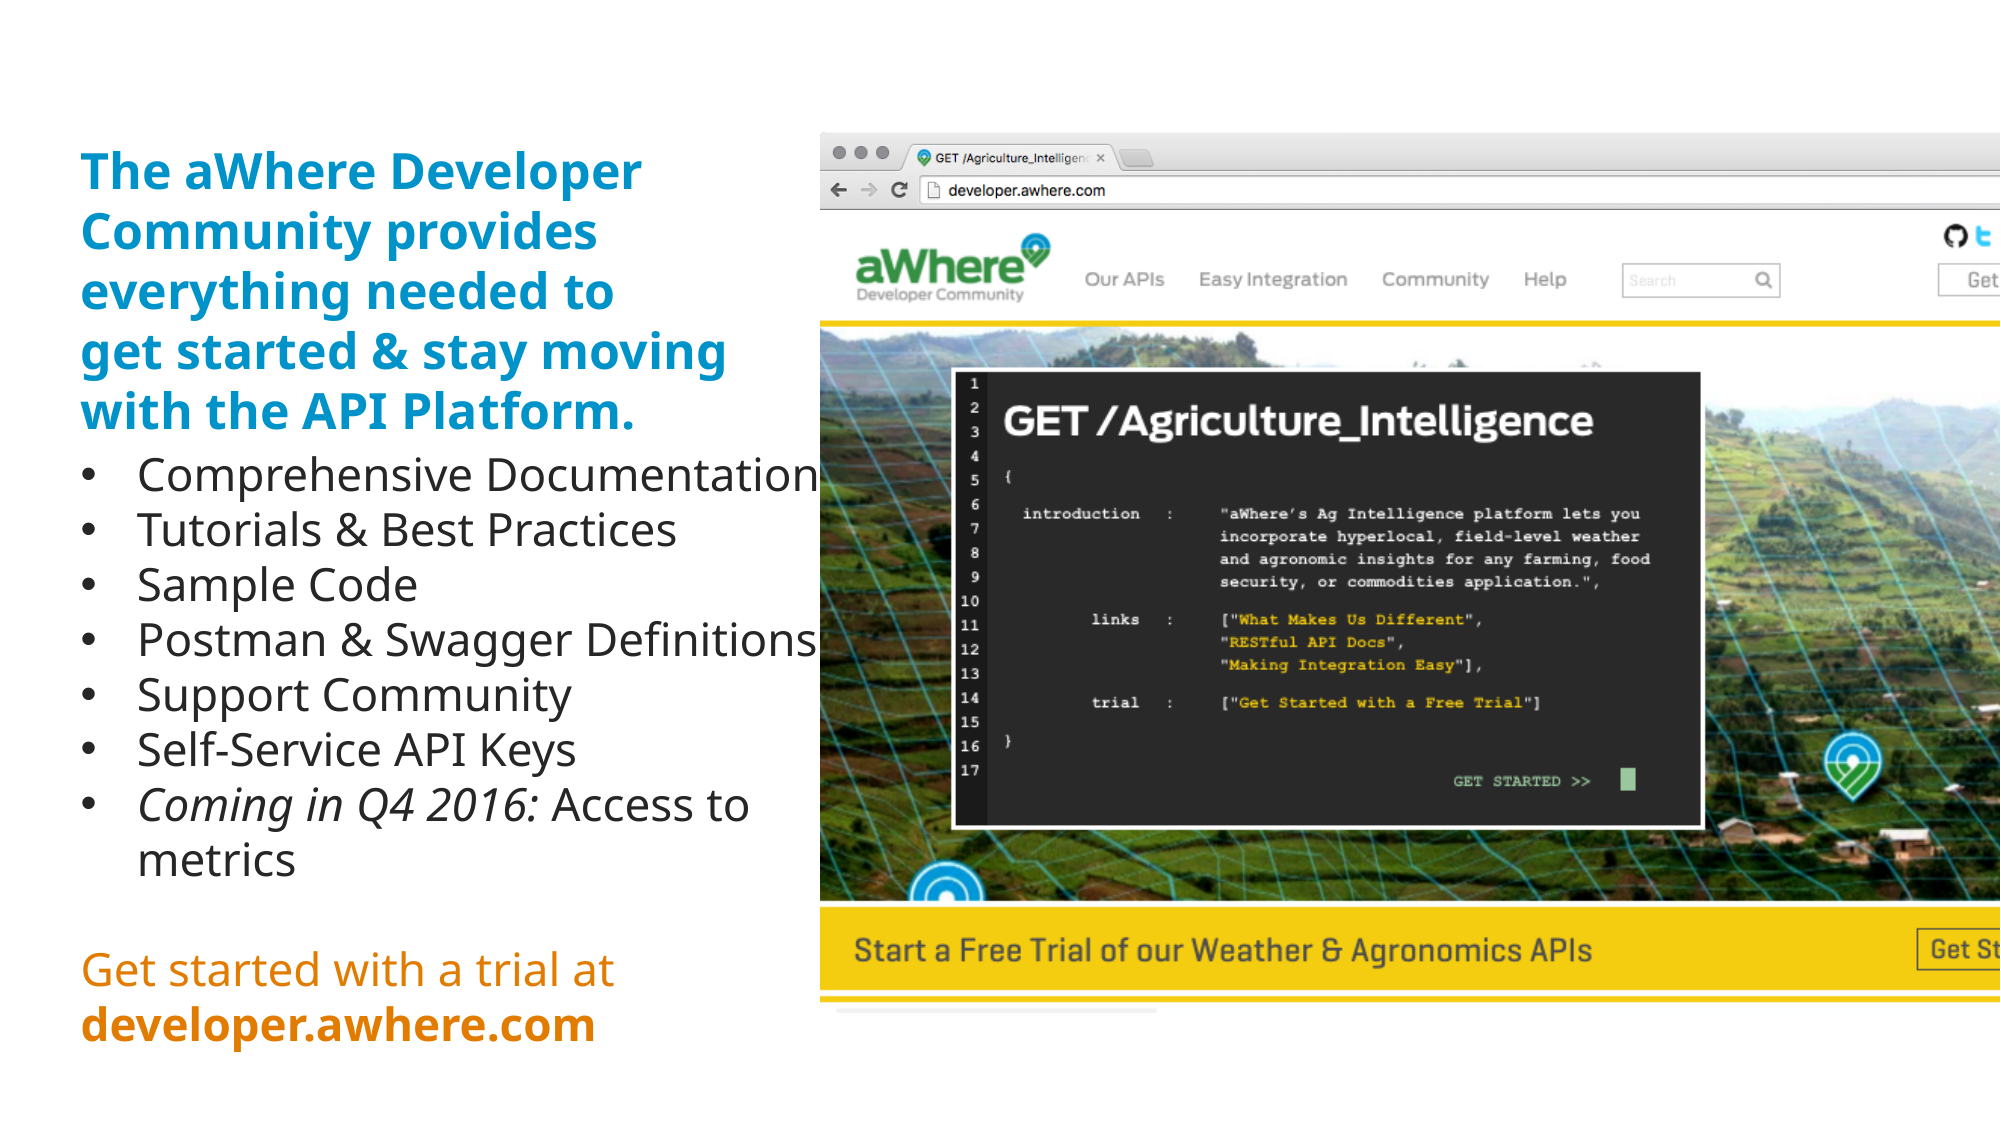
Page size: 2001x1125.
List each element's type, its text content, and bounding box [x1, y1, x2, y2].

text_box The aWhere Developer Community provides everything needed to get started & stay moving with the API Platform. [65, 132, 820, 438]
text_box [820, 132, 2000, 1013]
text_box Comprehensive Documentation Tutorials & Best Practices Sample Code Postman & Swagger Definitions Support Community Self-Service API Keys Coming in Q4 2016: Access to metrics Get started with a trial at developer.awhere.com [65, 438, 902, 1058]
